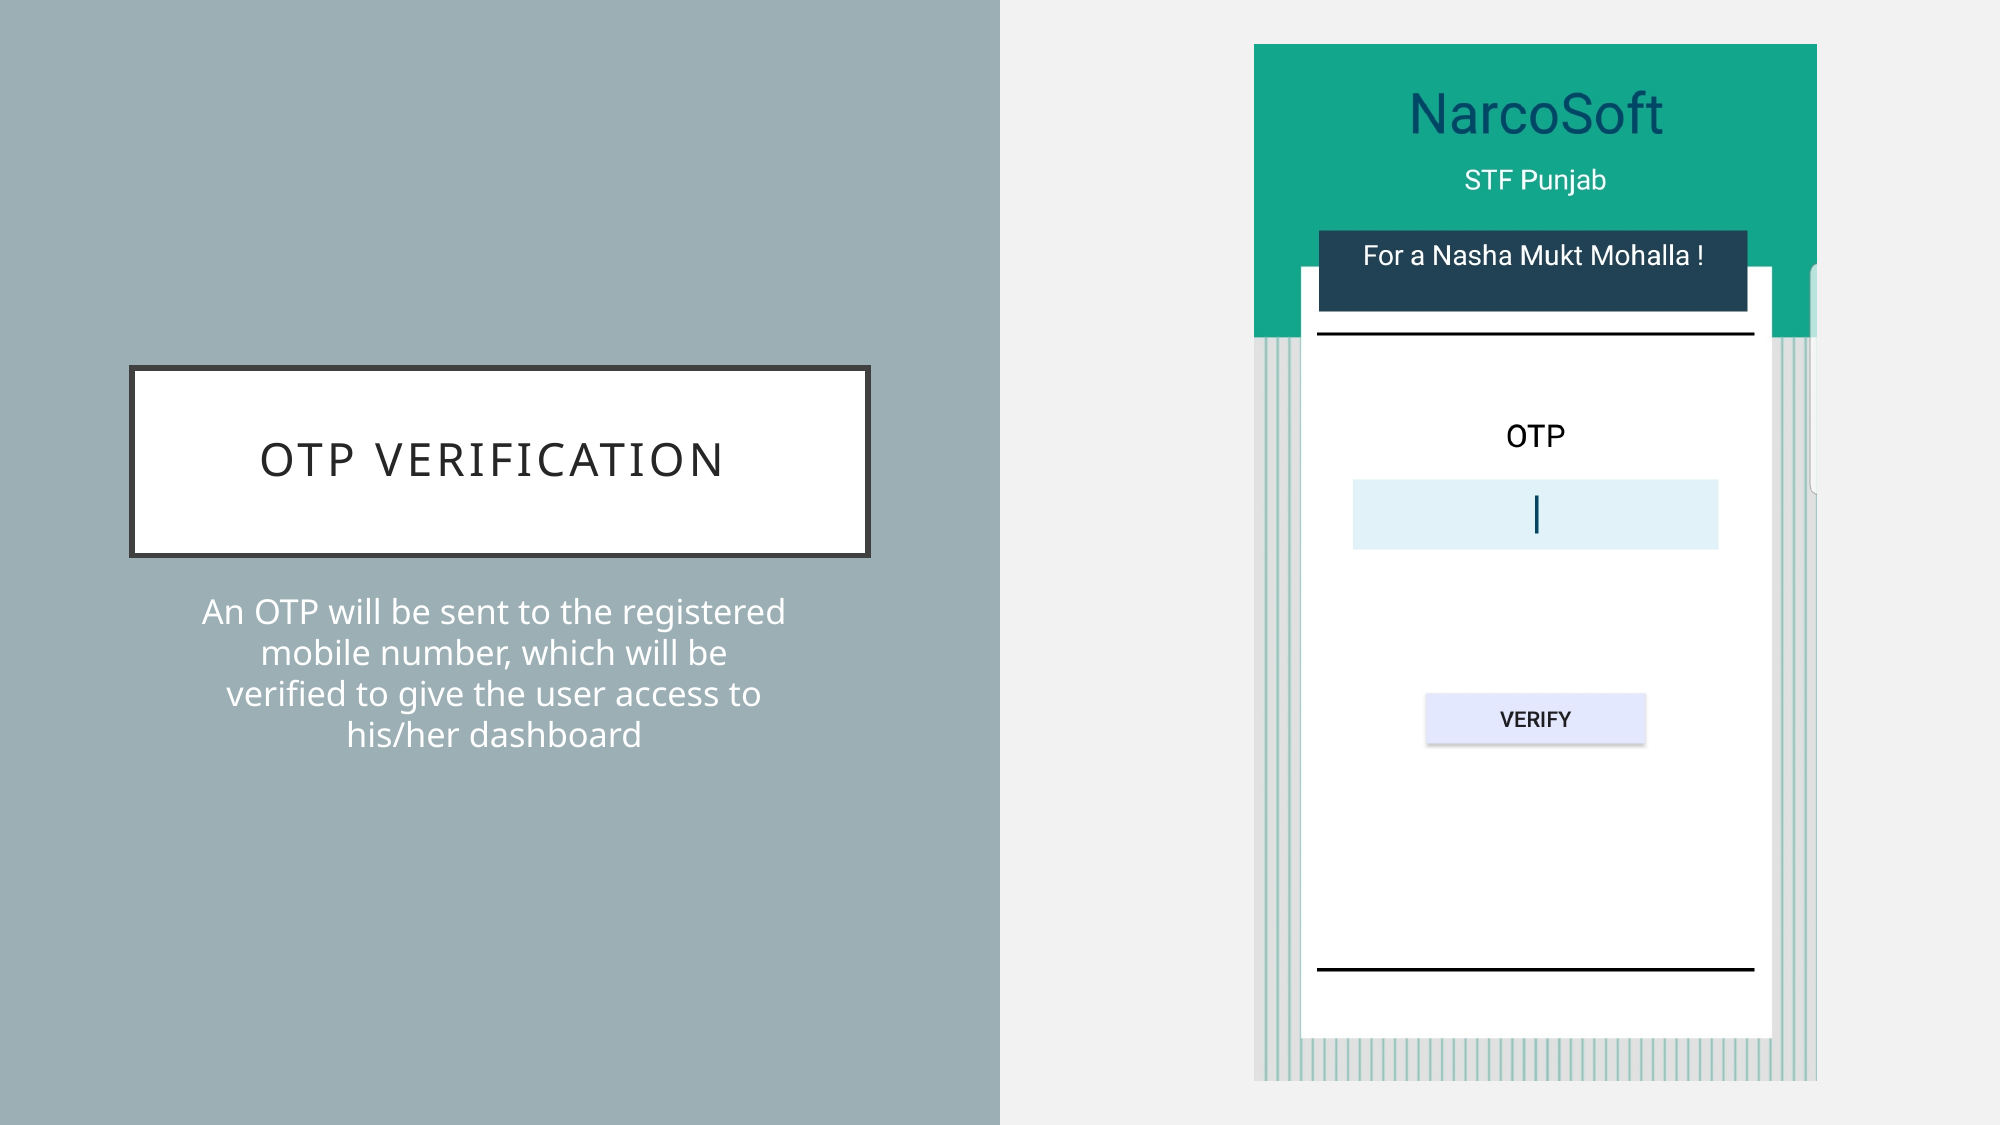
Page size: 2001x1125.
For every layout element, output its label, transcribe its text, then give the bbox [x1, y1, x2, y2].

picture [1254, 44, 1817, 1081]
list An OTP will be sent to the registered mobile number, which will be verified to give the user access to his/her dashboard [183, 582, 806, 943]
title OTP verification [129, 365, 871, 558]
